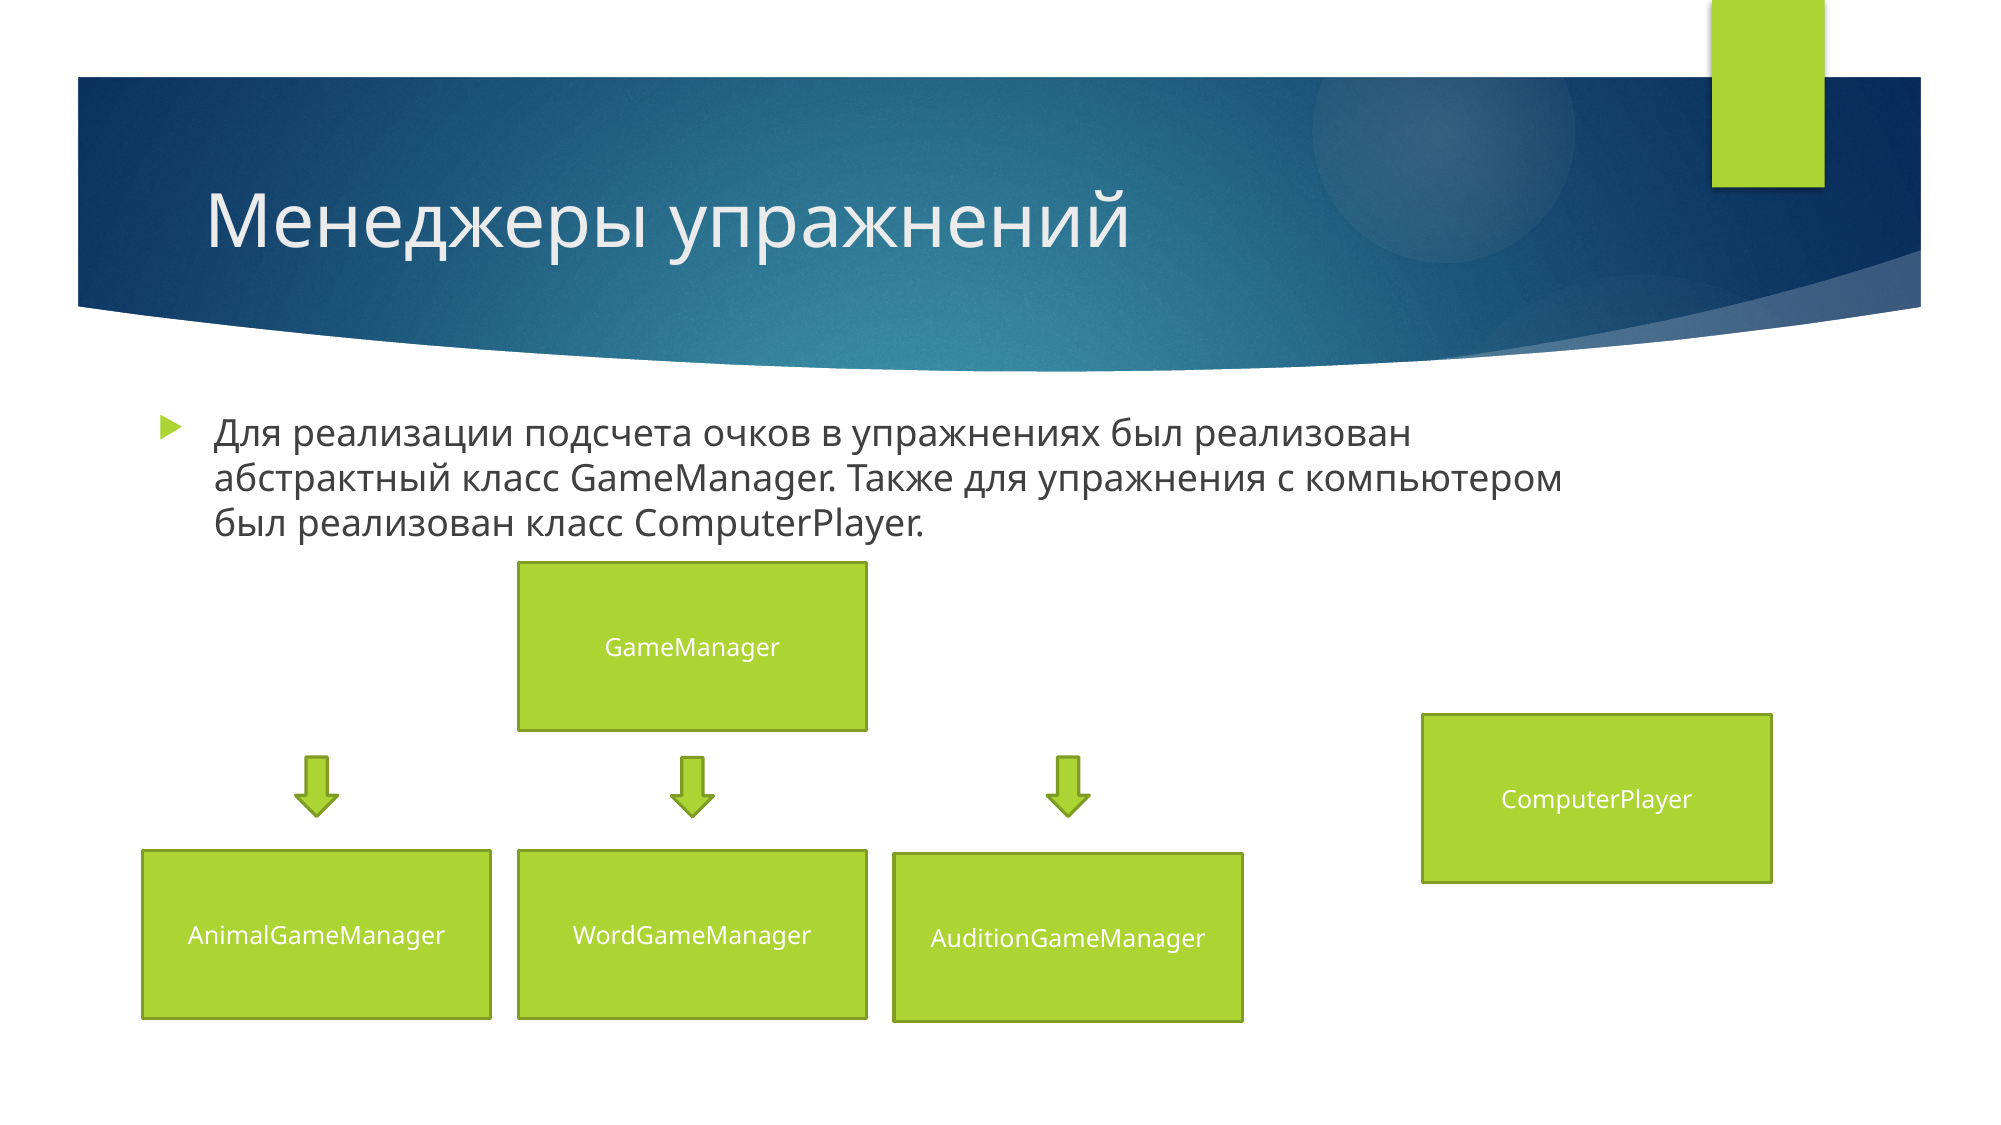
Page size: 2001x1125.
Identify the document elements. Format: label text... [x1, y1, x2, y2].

text_box WordGameManager [517, 849, 868, 1020]
list Для реализации подсчета очков в упражнениях был реализован абстрактный класс GameManager. Также для упражнения с компьютером был реализован класс ComputerPlayer. [142, 401, 1580, 563]
title Менеджеры упражнений [189, 159, 1627, 276]
text_box GameManager [517, 561, 868, 732]
text_box ComputerPlayer [1421, 713, 1773, 884]
text_box AuditionGameManager [892, 852, 1244, 1023]
text_box AnimalGameManager [141, 849, 492, 1020]
text_box [294, 755, 340, 818]
text_box [1045, 755, 1091, 818]
text_box [669, 755, 716, 819]
